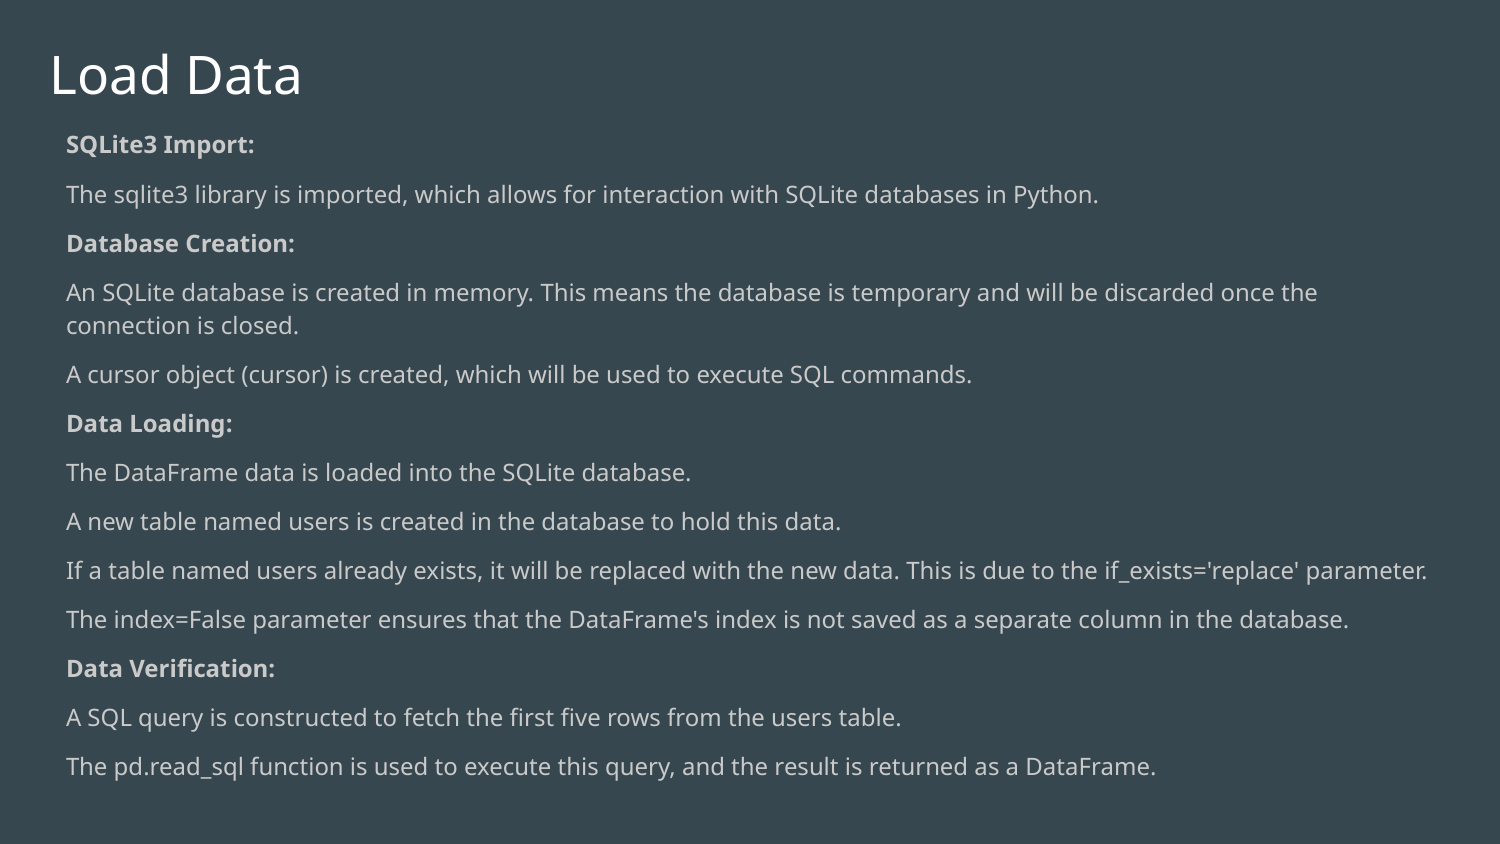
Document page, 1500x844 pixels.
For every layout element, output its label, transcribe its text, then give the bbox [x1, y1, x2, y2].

list SQLite3 Import: The sqlite3 library is imported, which allows for interaction with SQLite databases in Python. Database Creation: An SQLite database is created in memory. This means the database is temporary and will be discarded once the connection is closed. A cursor object (cursor) is created, which will be used to execute SQL commands. Data Loading: The DataFrame data is loaded into the SQLite database. A new table named users is created in the database to hold this data. If a table named users already exists, it will be replaced with the new data. This is due to the if_exists='replace' parameter. The index=False parameter ensures that the DataFrame's index is not saved as a separate column in the database. Data Verification: A SQL query is constructed to fetch the first five rows from the users table. The pd.read_sql function is used to execute this query, and the result is returned as a DataFrame. [51, 110, 1449, 815]
title Load Data [34, 26, 1432, 121]
